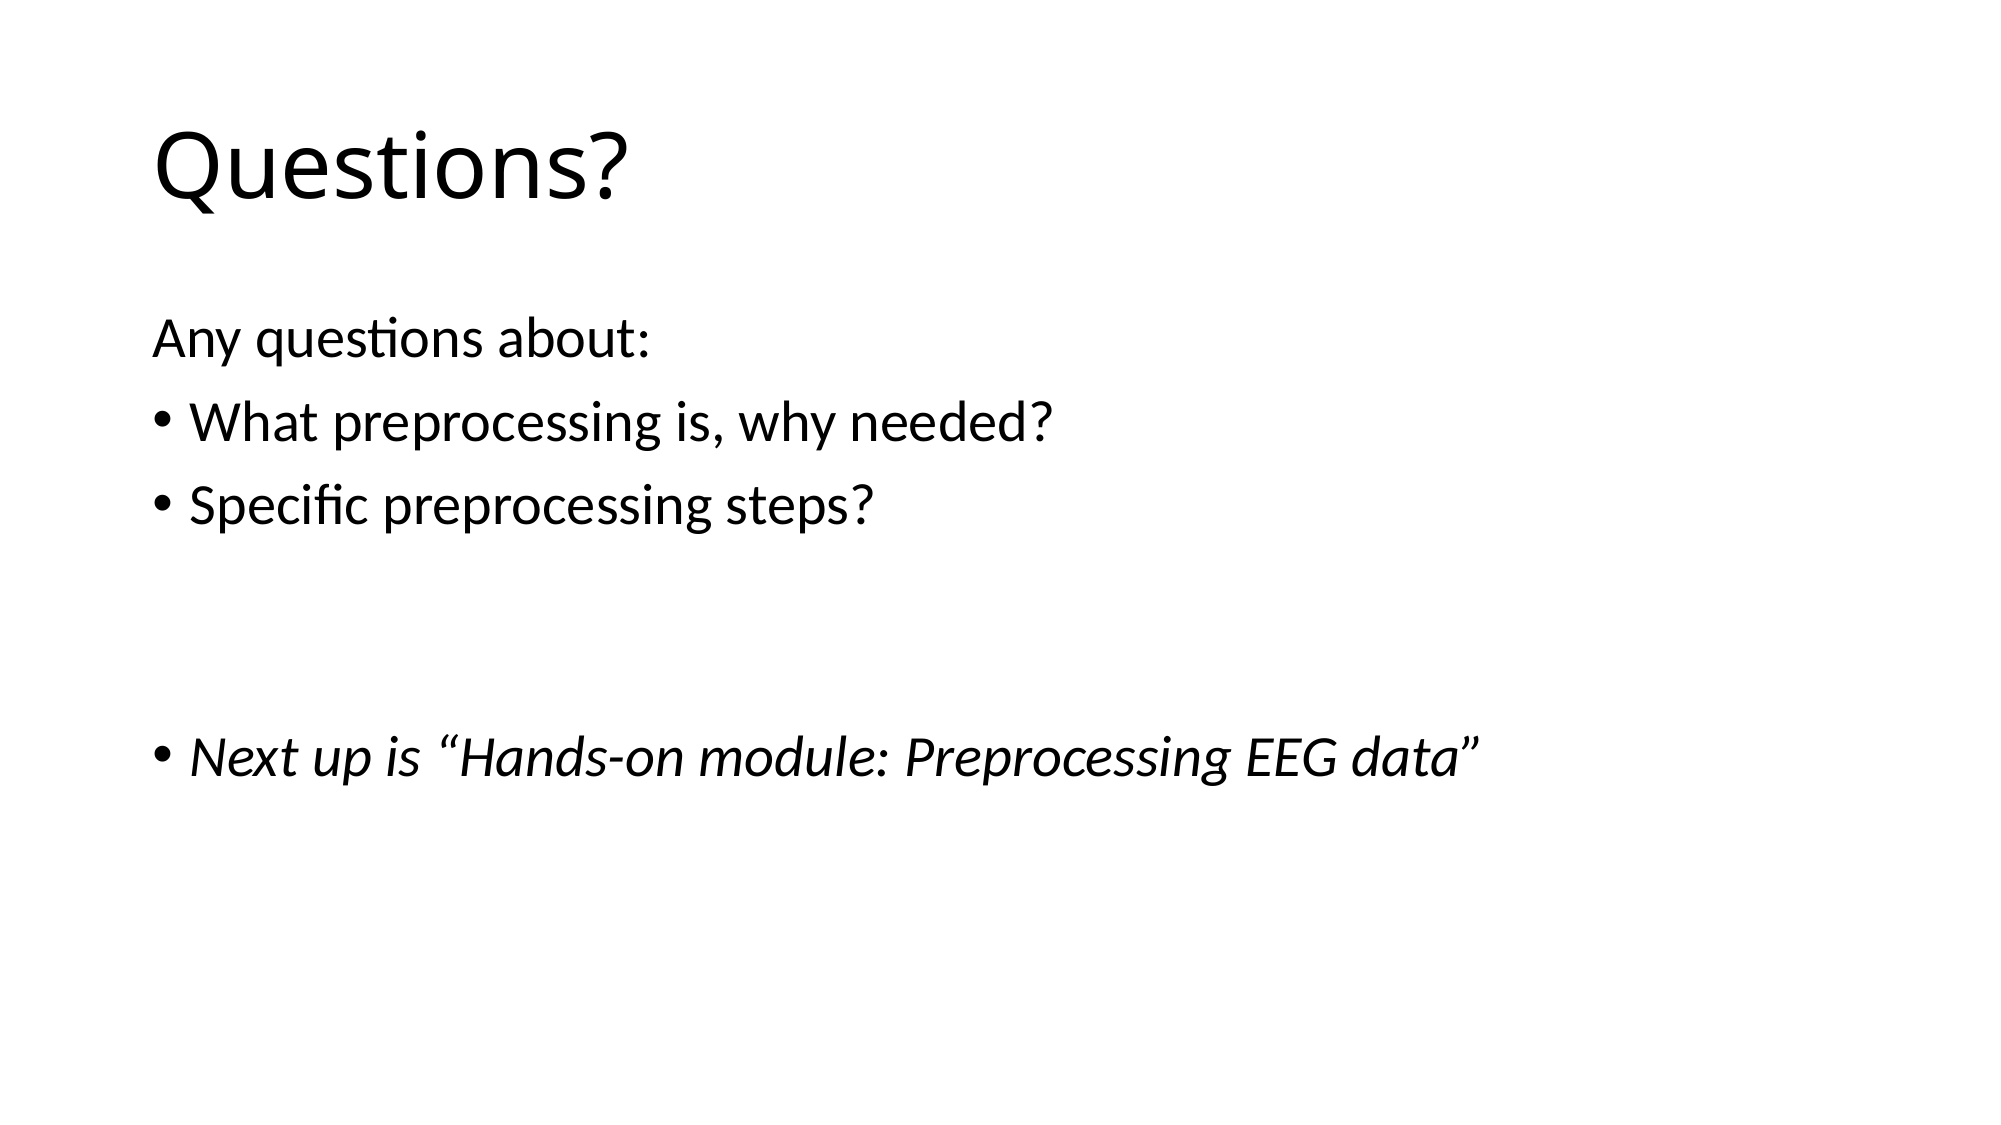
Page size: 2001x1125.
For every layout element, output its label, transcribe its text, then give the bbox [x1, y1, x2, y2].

title Questions? [137, 59, 1863, 278]
list Any questions about: What preprocessing is, why needed? Specific preprocessing steps? Next up is “Hands-on module: Preprocessing EEG data” [137, 299, 1863, 1014]
